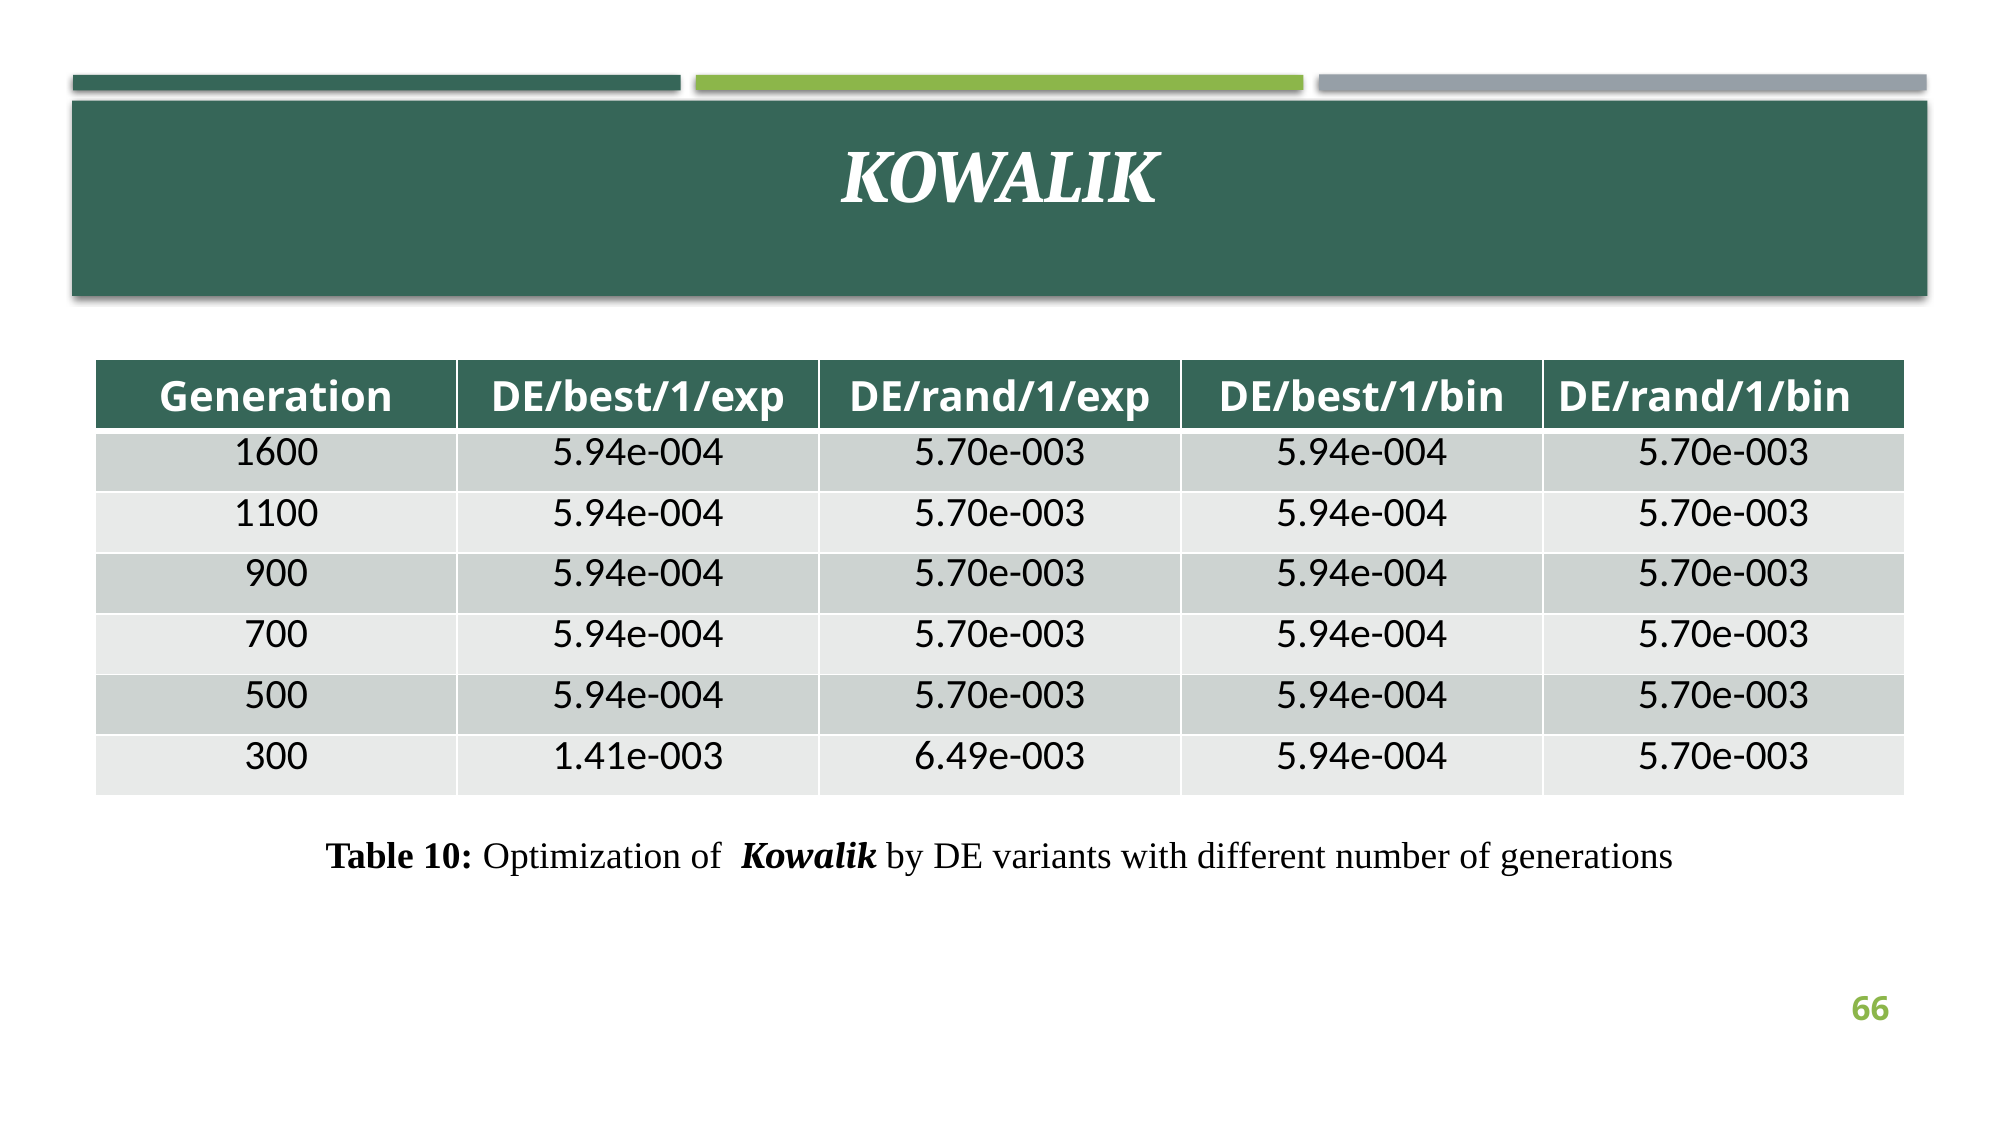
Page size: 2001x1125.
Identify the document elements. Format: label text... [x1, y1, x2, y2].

table_header DE/best/1/bin [1182, 360, 1542, 428]
table_cell 5.70e-003 [820, 615, 1180, 674]
table_cell 1600 [96, 434, 456, 491]
table_cell 5.94e-004 [1182, 615, 1542, 674]
table_header Generation [96, 360, 456, 428]
table_cell 500 [96, 675, 456, 734]
table_cell 5.70e-003 [1544, 675, 1904, 734]
table_cell 5.70e-003 [820, 493, 1180, 552]
table_cell 5.70e-003 [1544, 434, 1904, 491]
slide_number 66 [1732, 977, 1905, 1037]
table_cell 5.94e-004 [1182, 493, 1542, 552]
table_cell 5.94e-004 [1182, 434, 1542, 491]
table_header DE/rand/1/exp [820, 360, 1180, 428]
table_cell 5.70e-003 [820, 554, 1180, 613]
table_cell 5.94e-004 [458, 675, 818, 734]
table_cell 5.70e-003 [1544, 736, 1904, 795]
table_cell 5.94e-004 [458, 493, 818, 552]
table_cell 700 [96, 615, 456, 674]
table_cell 1100 [96, 493, 456, 552]
table_cell 5.70e-003 [1544, 615, 1904, 674]
table_header DE/rand/1/bin [1544, 360, 1904, 428]
table_cell 1.41e-003 [458, 736, 818, 795]
table_cell 5.70e-003 [820, 434, 1180, 491]
table_cell 300 [96, 736, 456, 795]
table_cell 5.70e-003 [820, 675, 1180, 734]
table_cell 5.94e-004 [1182, 554, 1542, 613]
table_cell 5.94e-004 [1182, 736, 1542, 795]
table_header DE/best/1/exp [458, 360, 818, 428]
table_cell 5.94e-004 [1182, 675, 1542, 734]
table_cell 5.70e-003 [1544, 554, 1904, 613]
table_cell 5.94e-004 [458, 554, 818, 613]
table_cell 900 [96, 554, 456, 613]
table_cell 6.49e-003 [820, 736, 1180, 795]
table_cell 5.94e-004 [458, 615, 818, 674]
table_cell 5.70e-003 [1544, 493, 1904, 552]
table_cell 5.94e-004 [458, 434, 818, 491]
